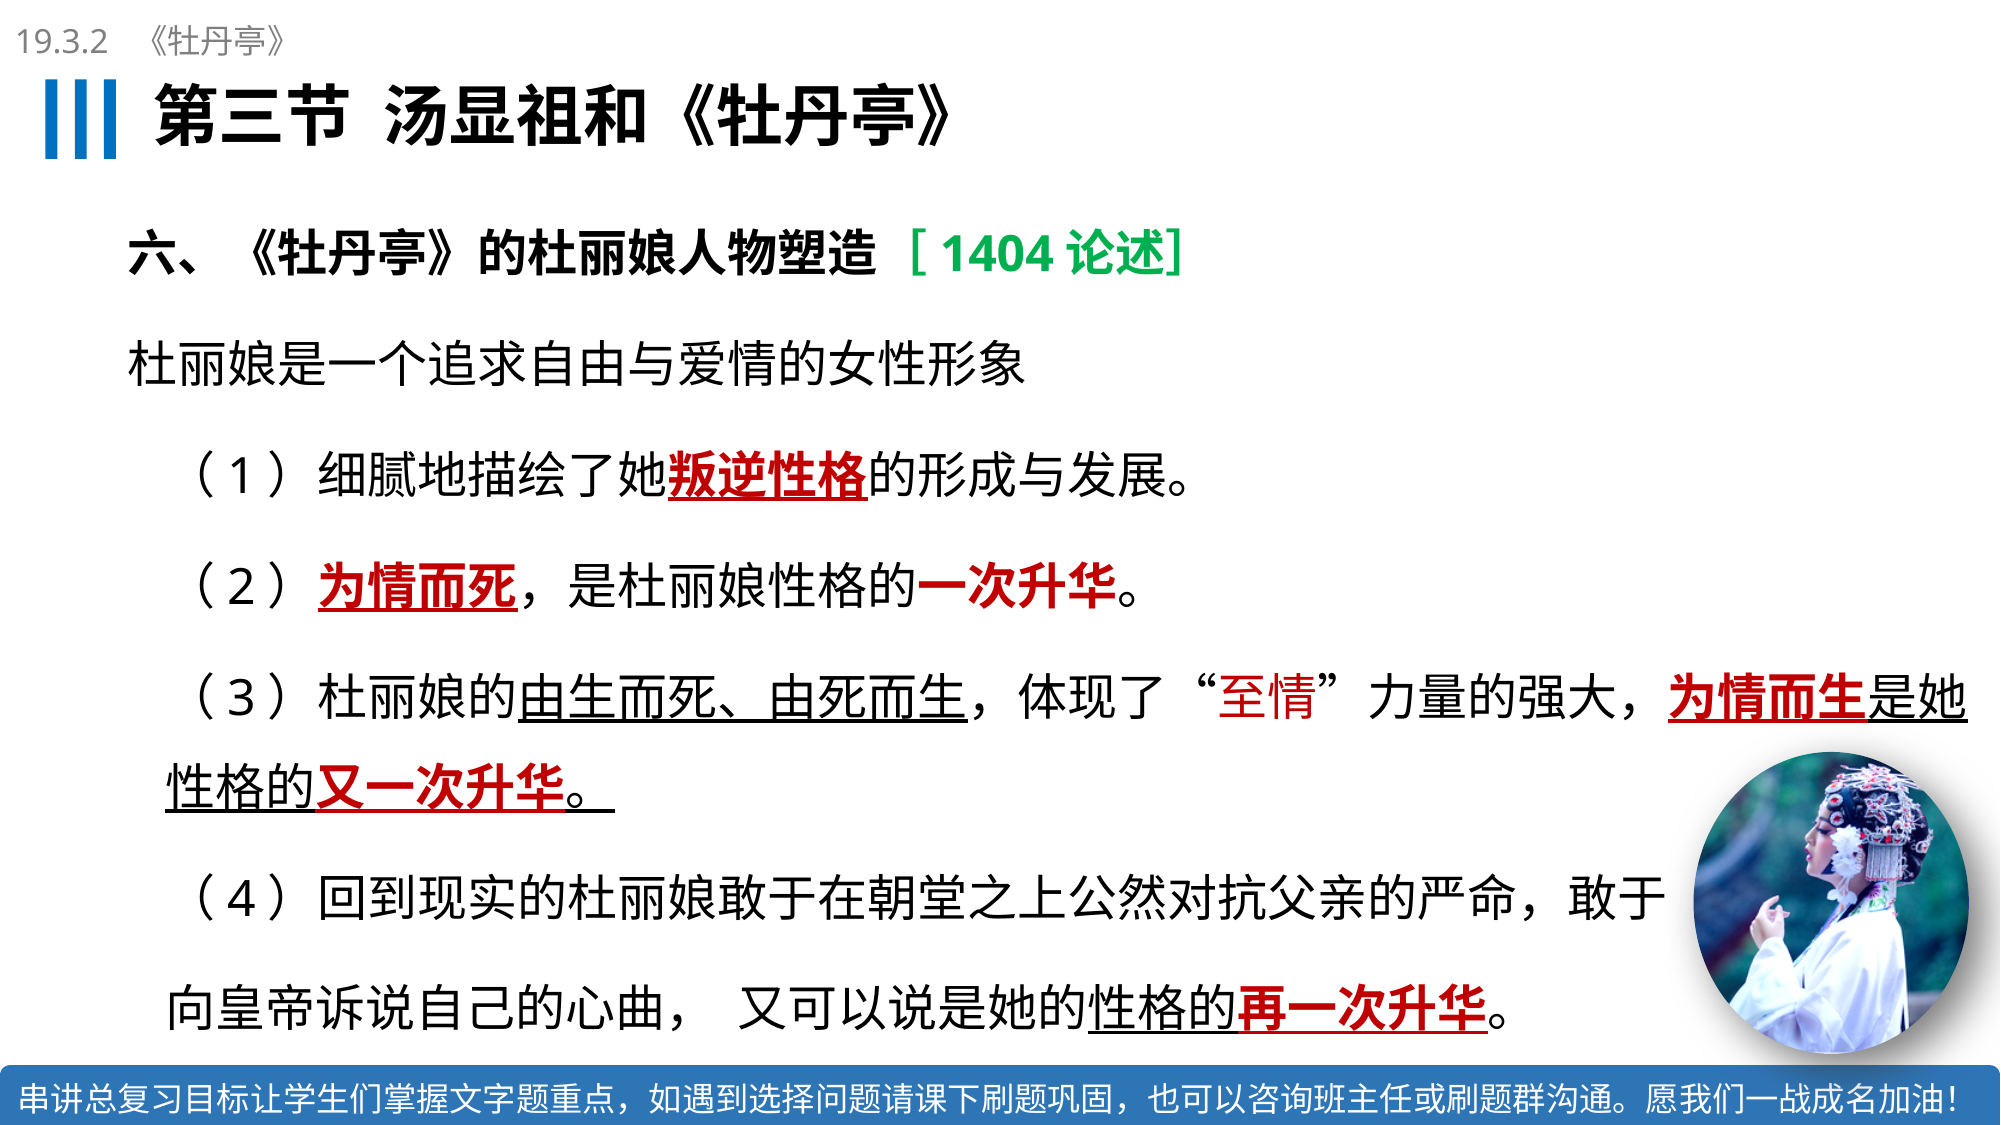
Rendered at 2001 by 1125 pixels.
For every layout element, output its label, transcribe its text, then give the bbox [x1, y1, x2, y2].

list 六、《牡丹亭》的杜丽娘人物塑造［1404论述］ 杜丽娘是一个追求自由与爱情的女性形象 （1）细腻地描绘了她叛逆性格的形成与发展。 （2）为情而死，是杜丽娘性格的一次升华。 （3）杜丽娘的由生而死、由死而生，体现了“至情”力量的强大，为情而生是她性格的又一次升华。 （4）回到现实的杜丽娘敢于在朝堂之上公然对抗父亲的严命，敢于 向皇帝诉说自己的心曲， 又可以说是她的性格的再一次升华。 [112, 184, 2000, 1125]
picture [1693, 751, 1969, 1054]
text_box 19.3.2 《牡丹亭》 [0, 13, 870, 68]
title 第三节 汤显祖和《牡丹亭》 [137, 53, 1863, 185]
